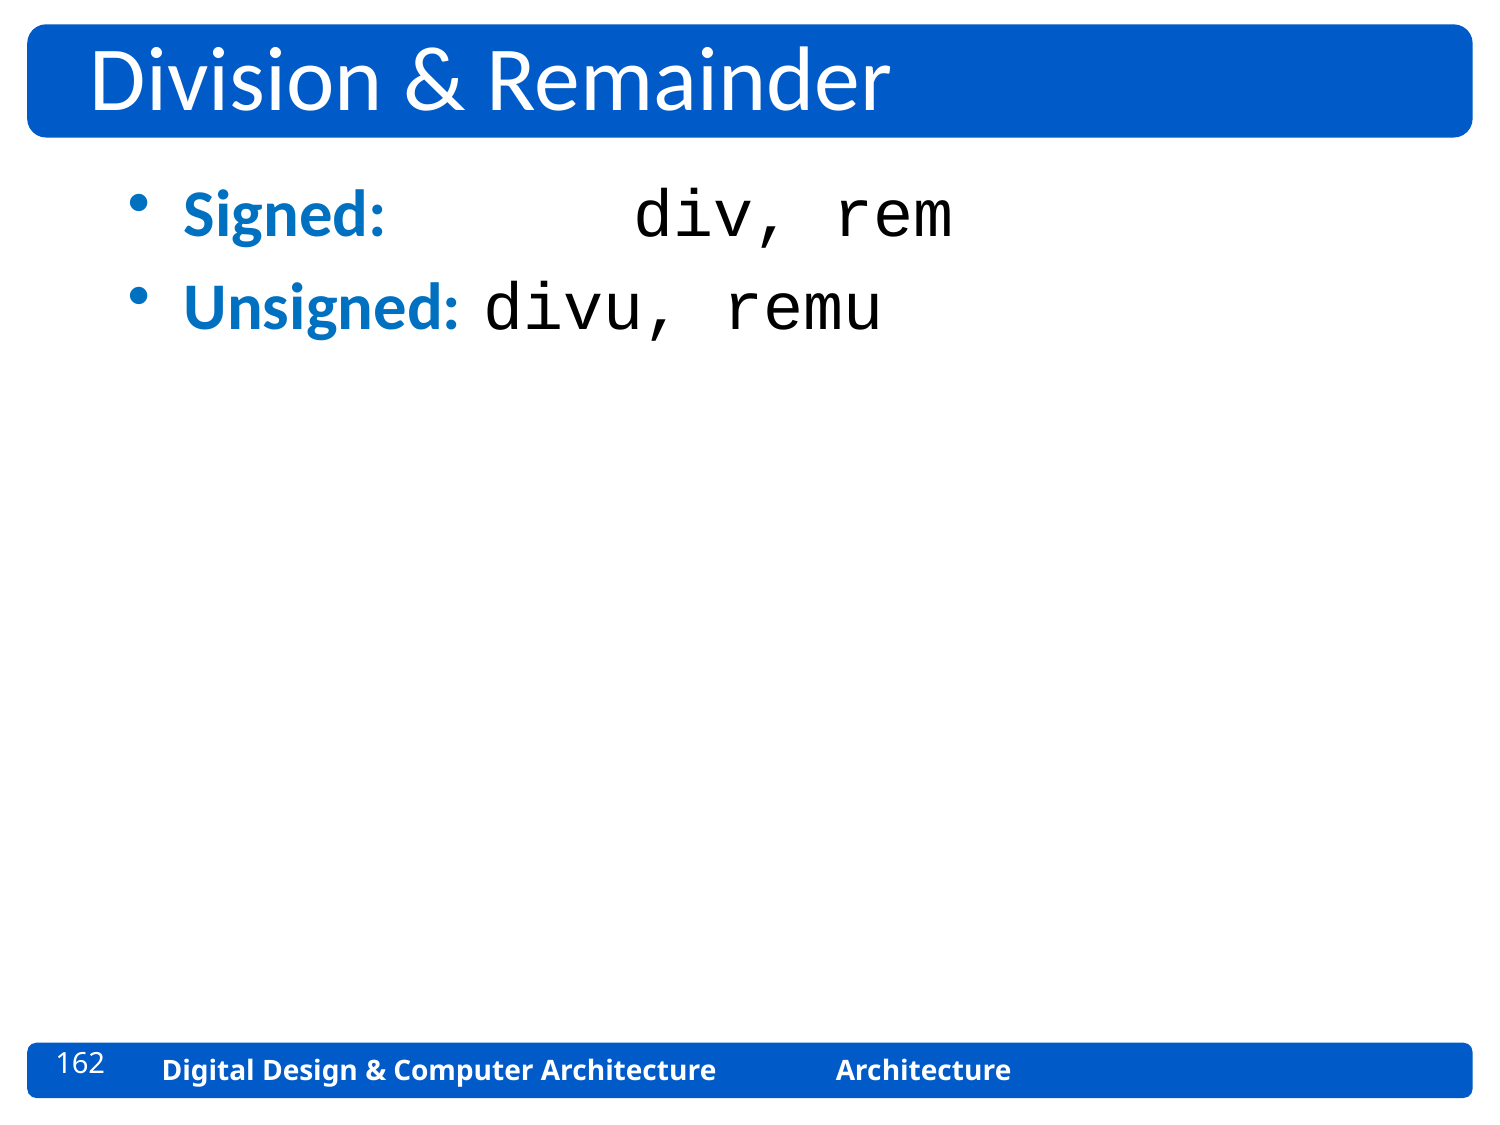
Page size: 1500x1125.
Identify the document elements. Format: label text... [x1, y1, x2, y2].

text_box Division & Remainder [74, 11, 1438, 136]
slide_number 162 [40, 1037, 164, 1096]
text_box Signed: div, rem Unsigned: divu, remu [112, 162, 1488, 1013]
